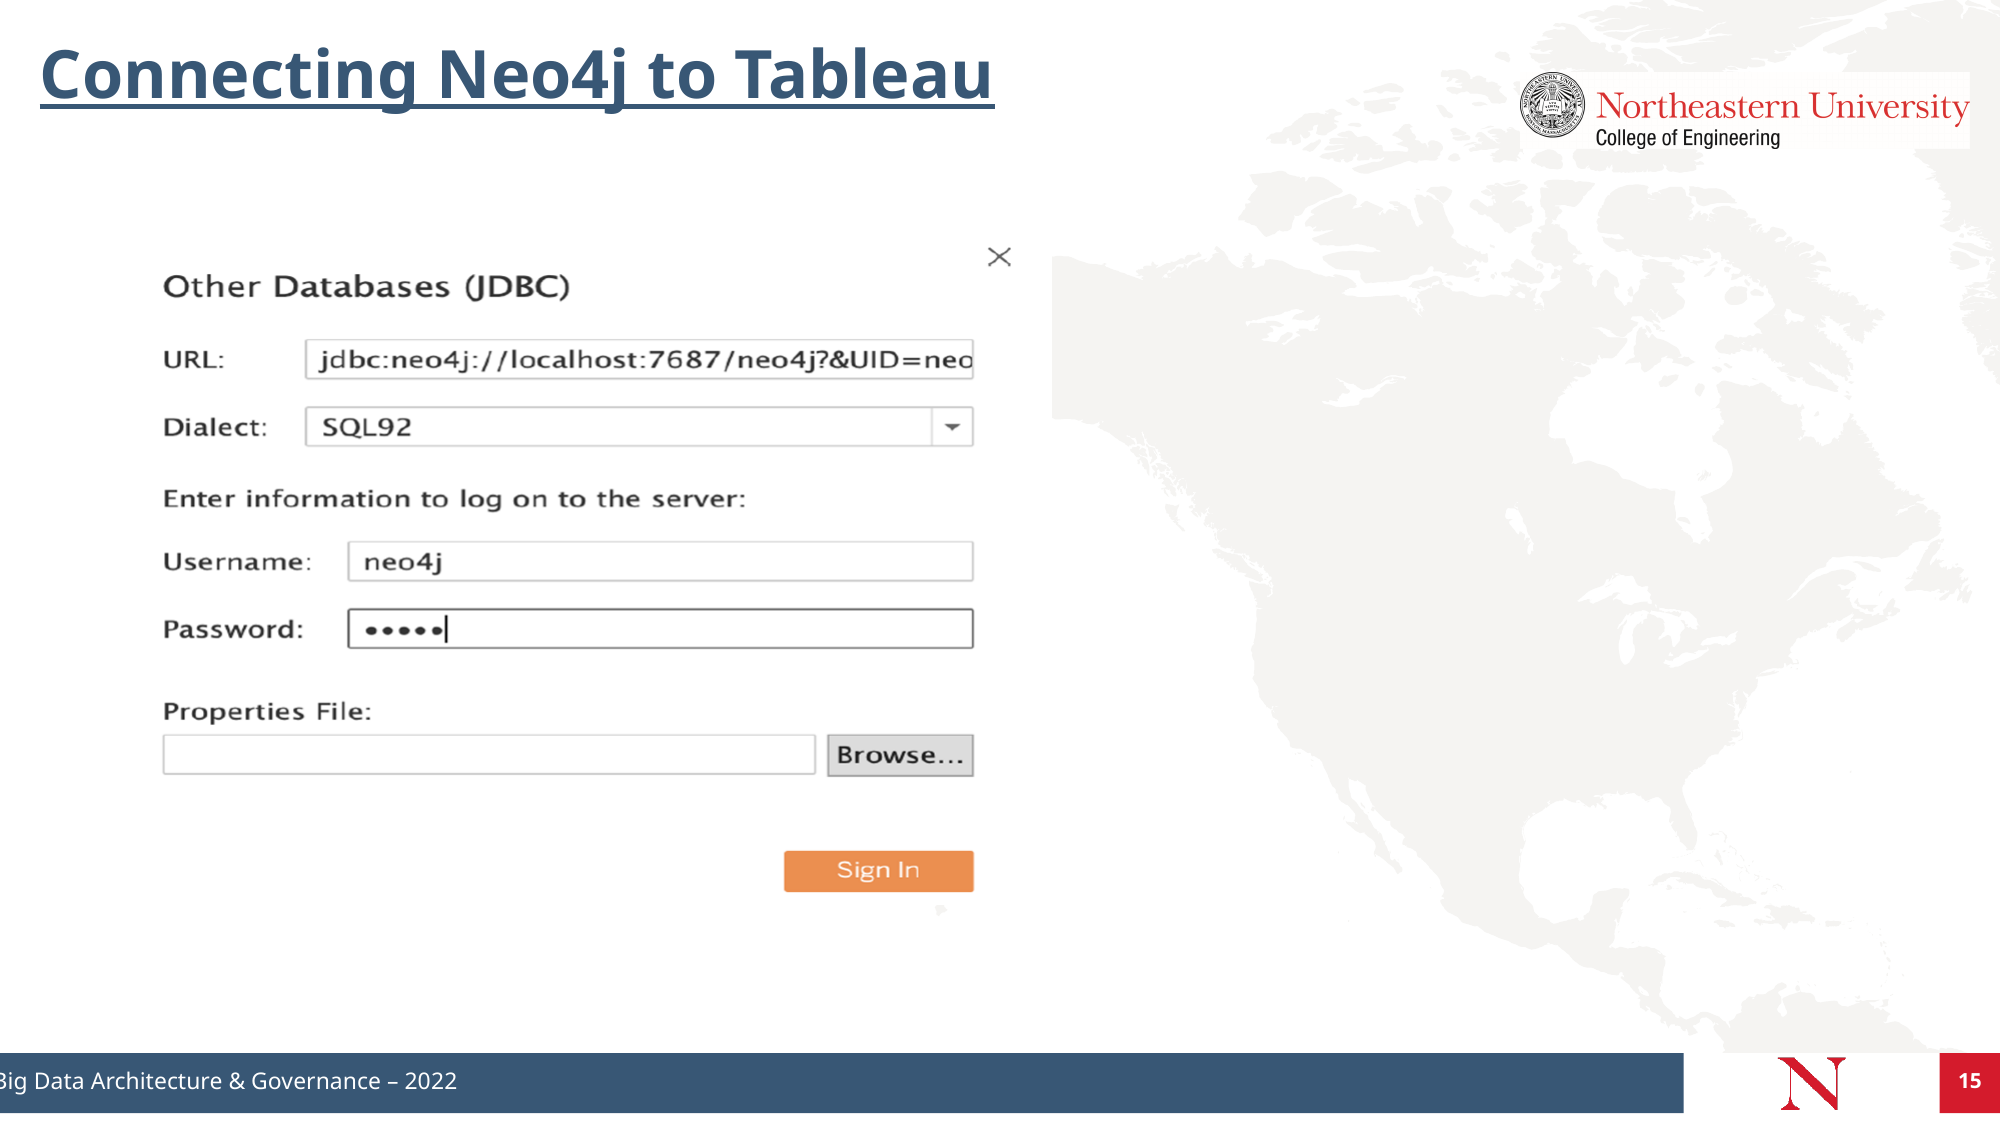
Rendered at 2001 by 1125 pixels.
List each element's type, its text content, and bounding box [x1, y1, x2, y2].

picture [1766, 1053, 1857, 1125]
picture [1520, 72, 1970, 149]
picture [87, 220, 1052, 905]
text_box Connecting Neo4j to Tableau [24, 24, 1513, 120]
